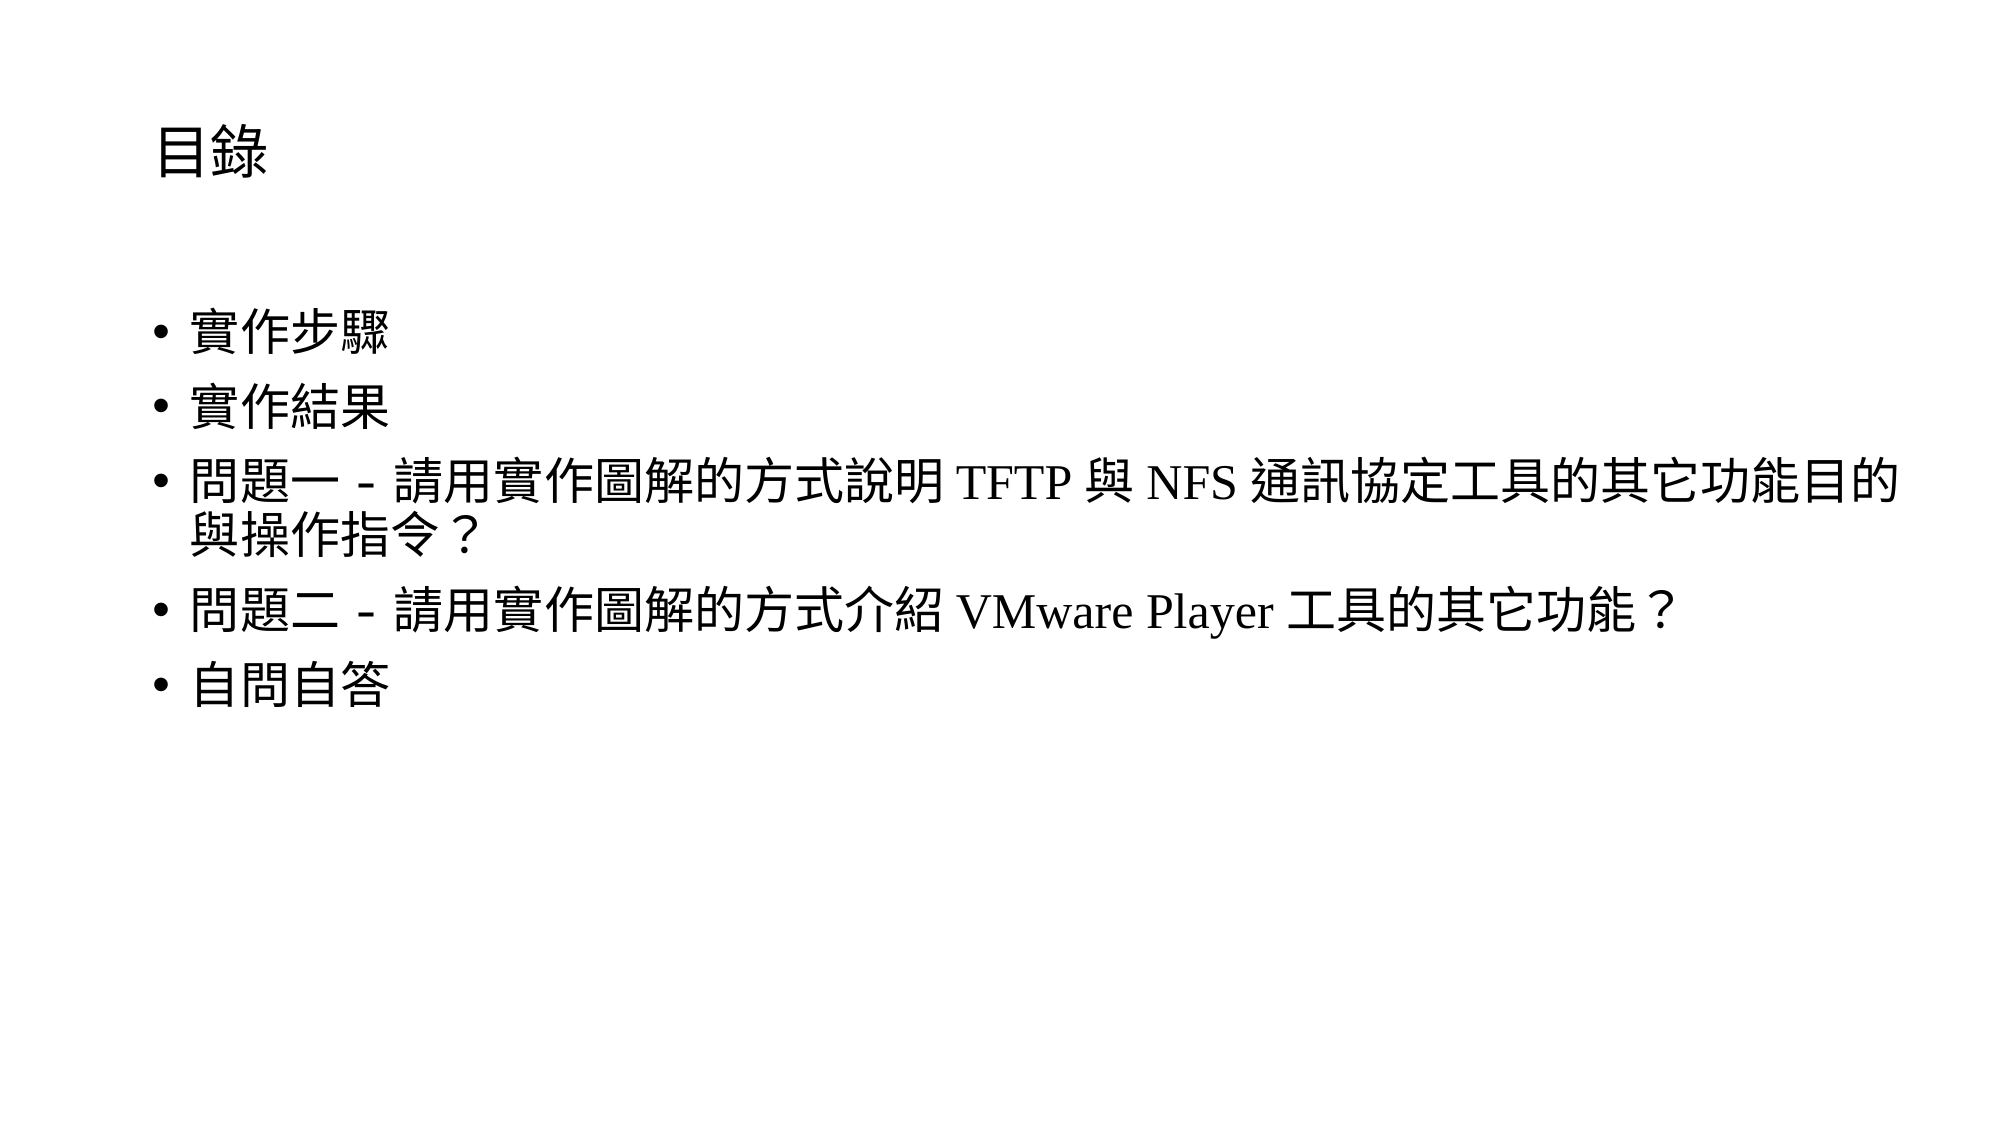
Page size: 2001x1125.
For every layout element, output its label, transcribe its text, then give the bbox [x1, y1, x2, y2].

title 目錄 [137, 70, 1863, 240]
list 實作步驟 實作結果 問題一-請用實作圖解的方式說明TFTP與NFS通訊協定工具的其它功能目的與操作指令？ 問題二-請用實作圖解的方式介紹VMware Player工具的其它功能？ 自問自答 [137, 299, 1953, 1014]
